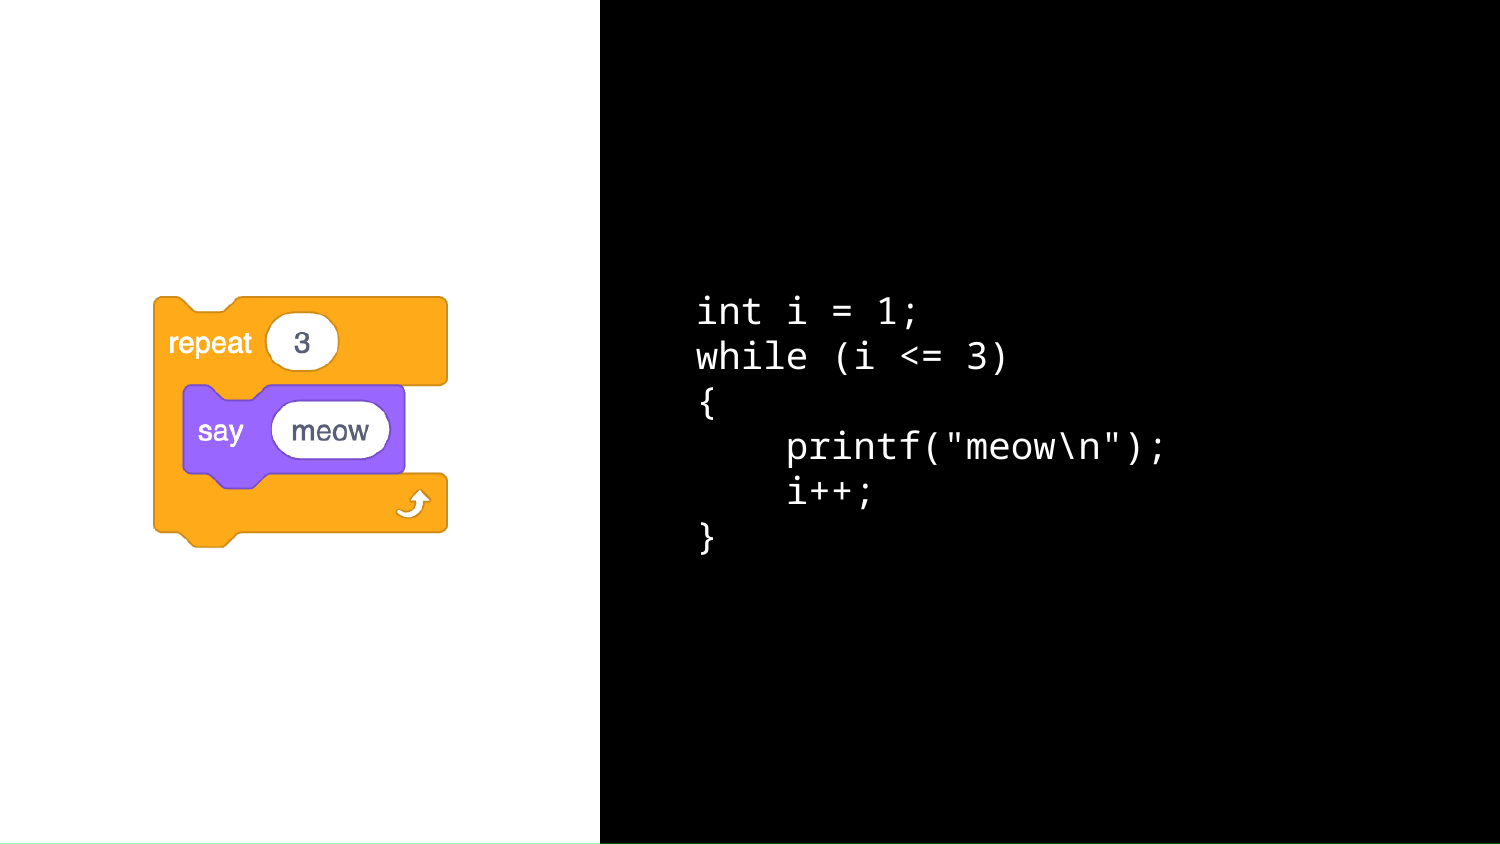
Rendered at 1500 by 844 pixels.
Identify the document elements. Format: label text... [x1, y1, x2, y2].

text_box [0, 0, 600, 844]
picture [149, 295, 451, 549]
text_box int i = 1; while (i <= 3) { printf("meow\n"); i++; } [680, 277, 1420, 567]
text_box [600, 0, 1500, 844]
